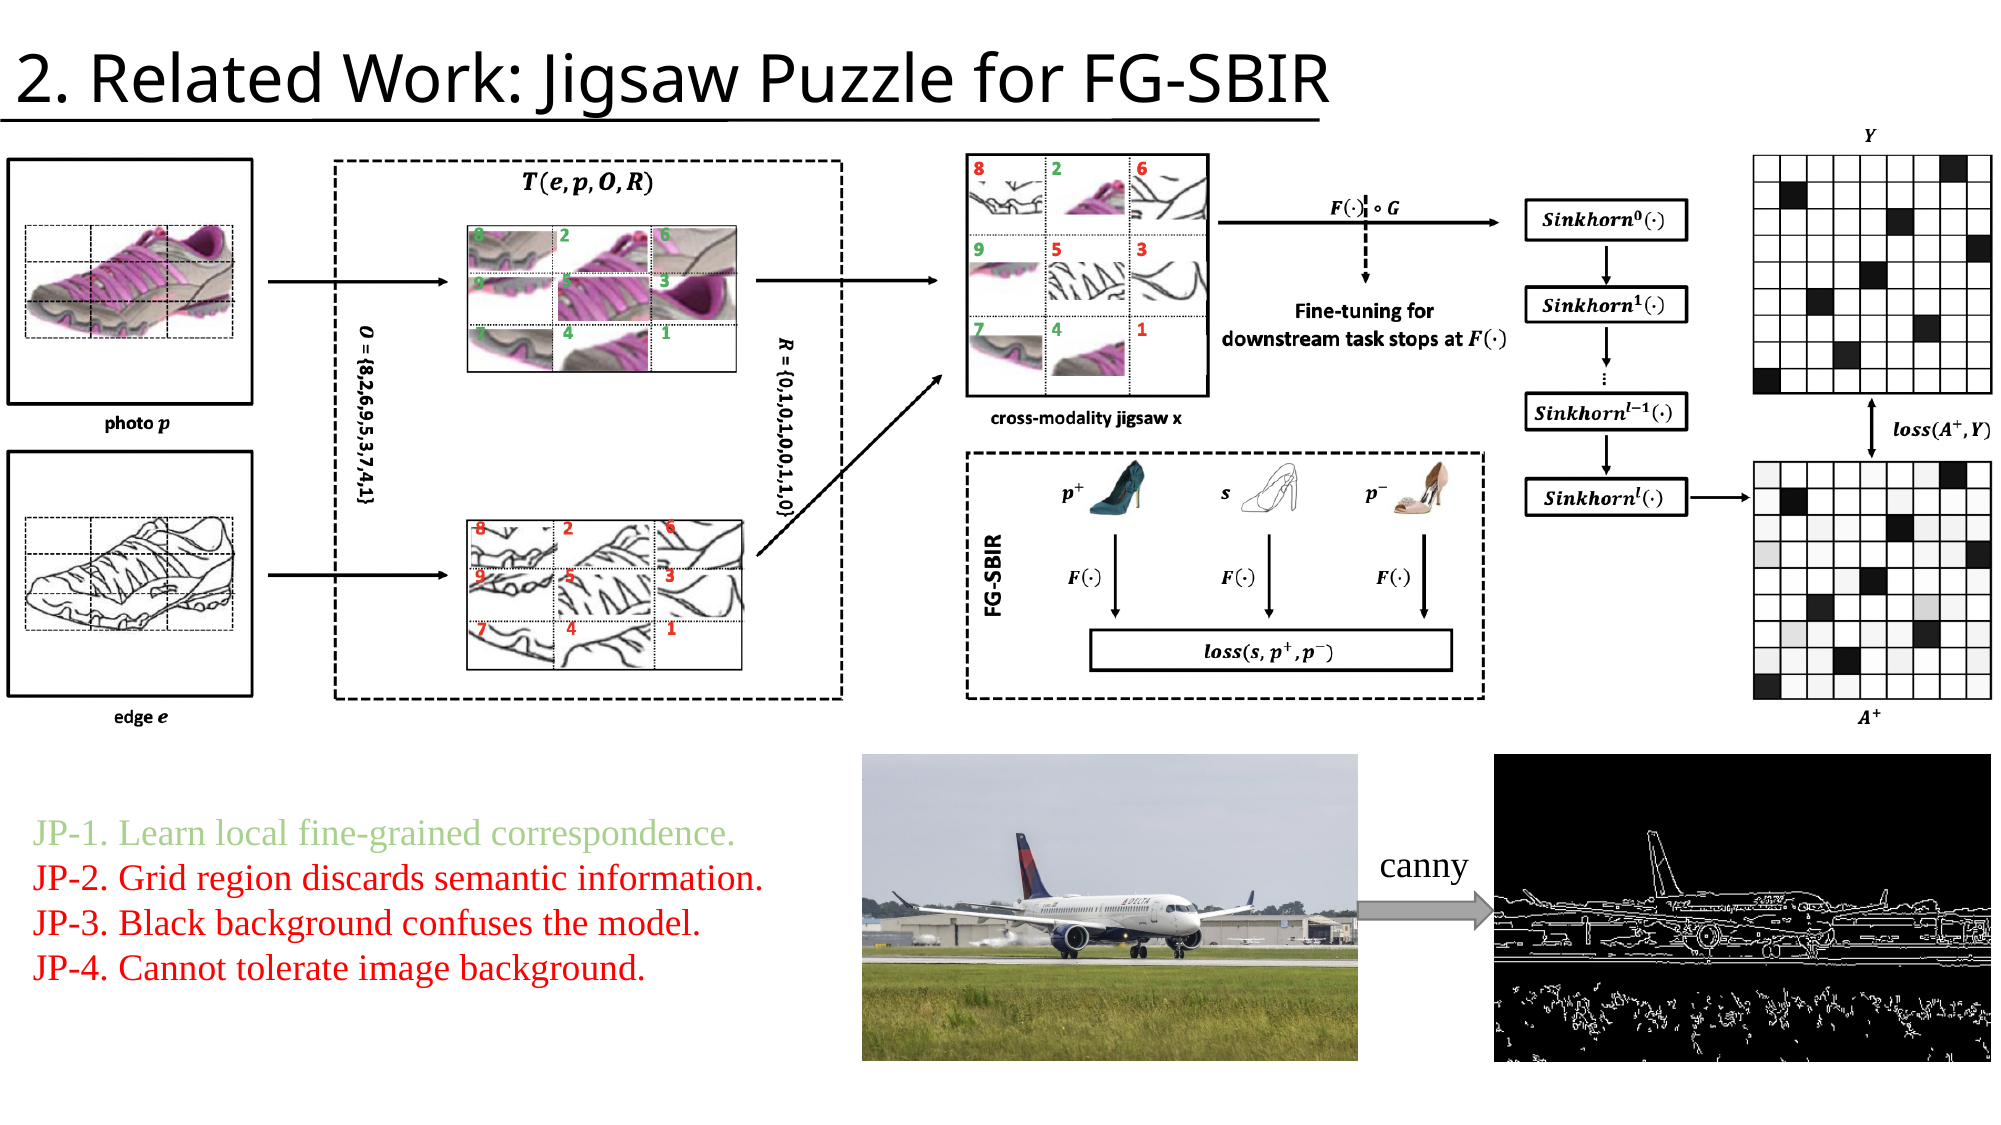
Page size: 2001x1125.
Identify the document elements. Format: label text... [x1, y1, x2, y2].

text_box JP-1. Learn local fine-grained correspondence. JP-2. Grid region discards semantic information. JP-3. Black background confuses the model. JP-4. Cannot tolerate image background. [18, 800, 810, 995]
picture [862, 754, 1358, 1061]
text_box 2. Related Work: Jigsaw Puzzle for FG-SBIR [0, 28, 1386, 124]
text_box canny [1364, 832, 1485, 892]
picture [0, 124, 2000, 732]
picture [1494, 754, 1991, 1063]
text_box [1358, 892, 1494, 931]
